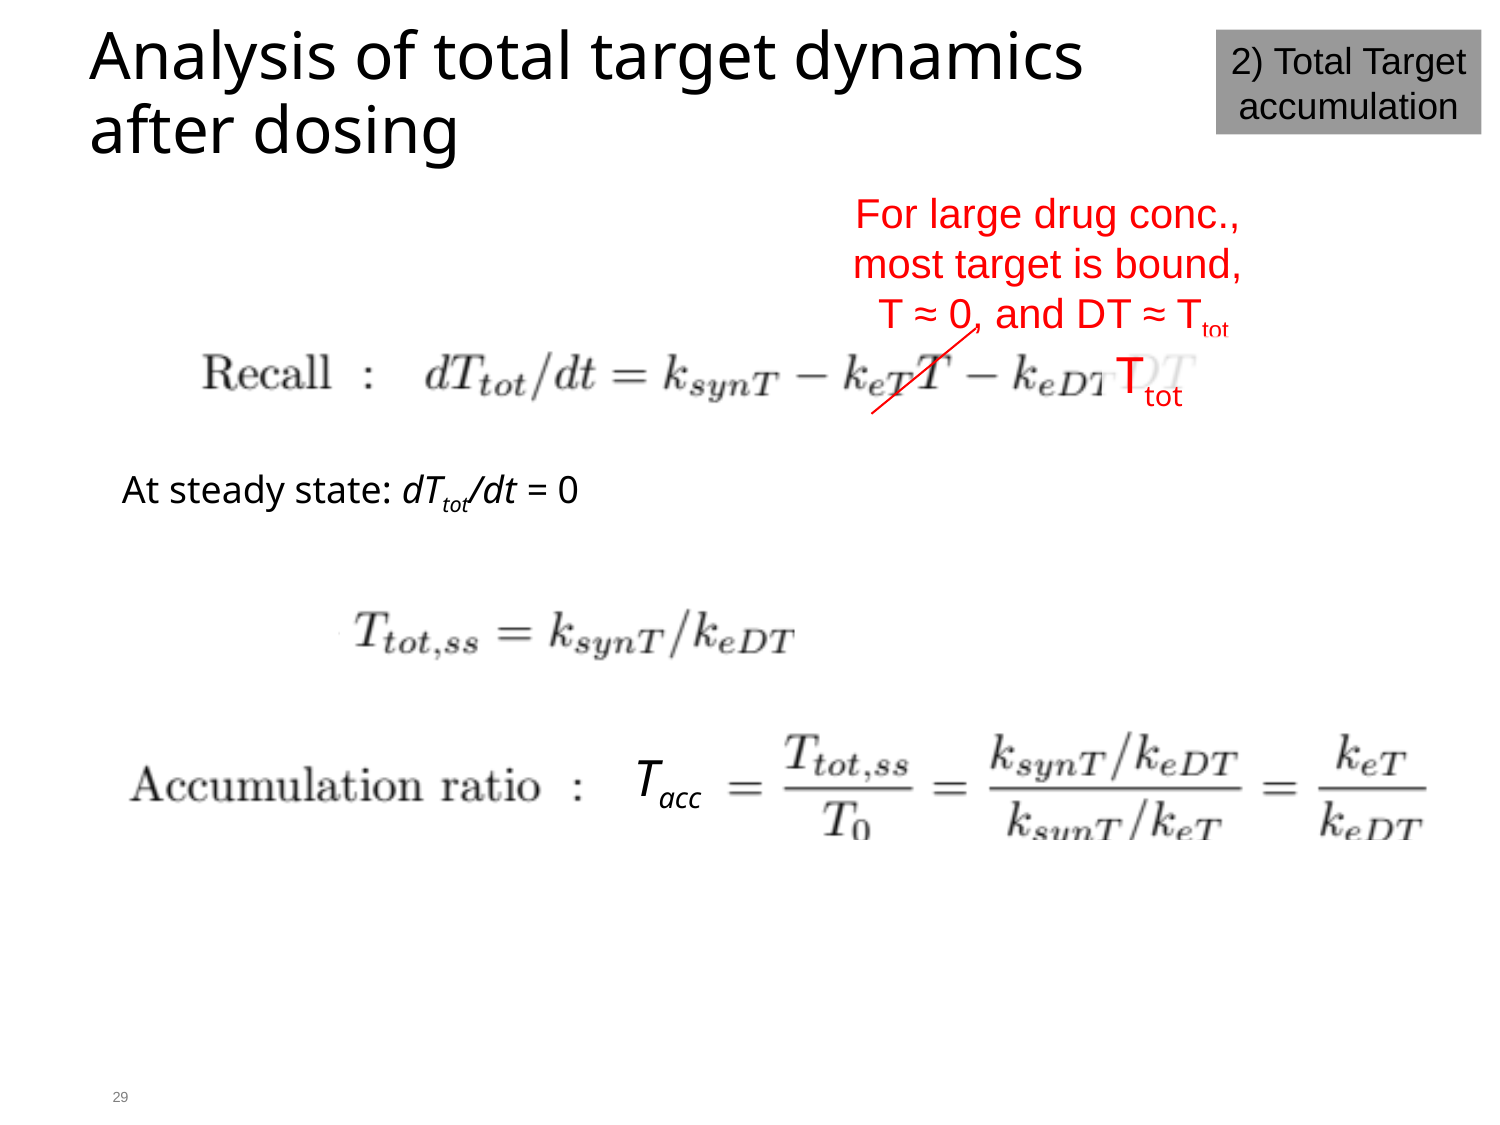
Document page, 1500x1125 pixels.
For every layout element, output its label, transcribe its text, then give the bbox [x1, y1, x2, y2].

picture [0, 321, 1500, 420]
title Analysis of total target dynamics after dosing [89, 19, 1500, 169]
text_box At steady state: dTtot/dt = 0 [107, 458, 718, 525]
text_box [836, 178, 1272, 414]
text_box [39, 709, 1441, 841]
text_box 2) Total Target accumulation [1216, 29, 1482, 135]
picture [338, 595, 796, 674]
slide_number 29 [112, 1087, 150, 1125]
